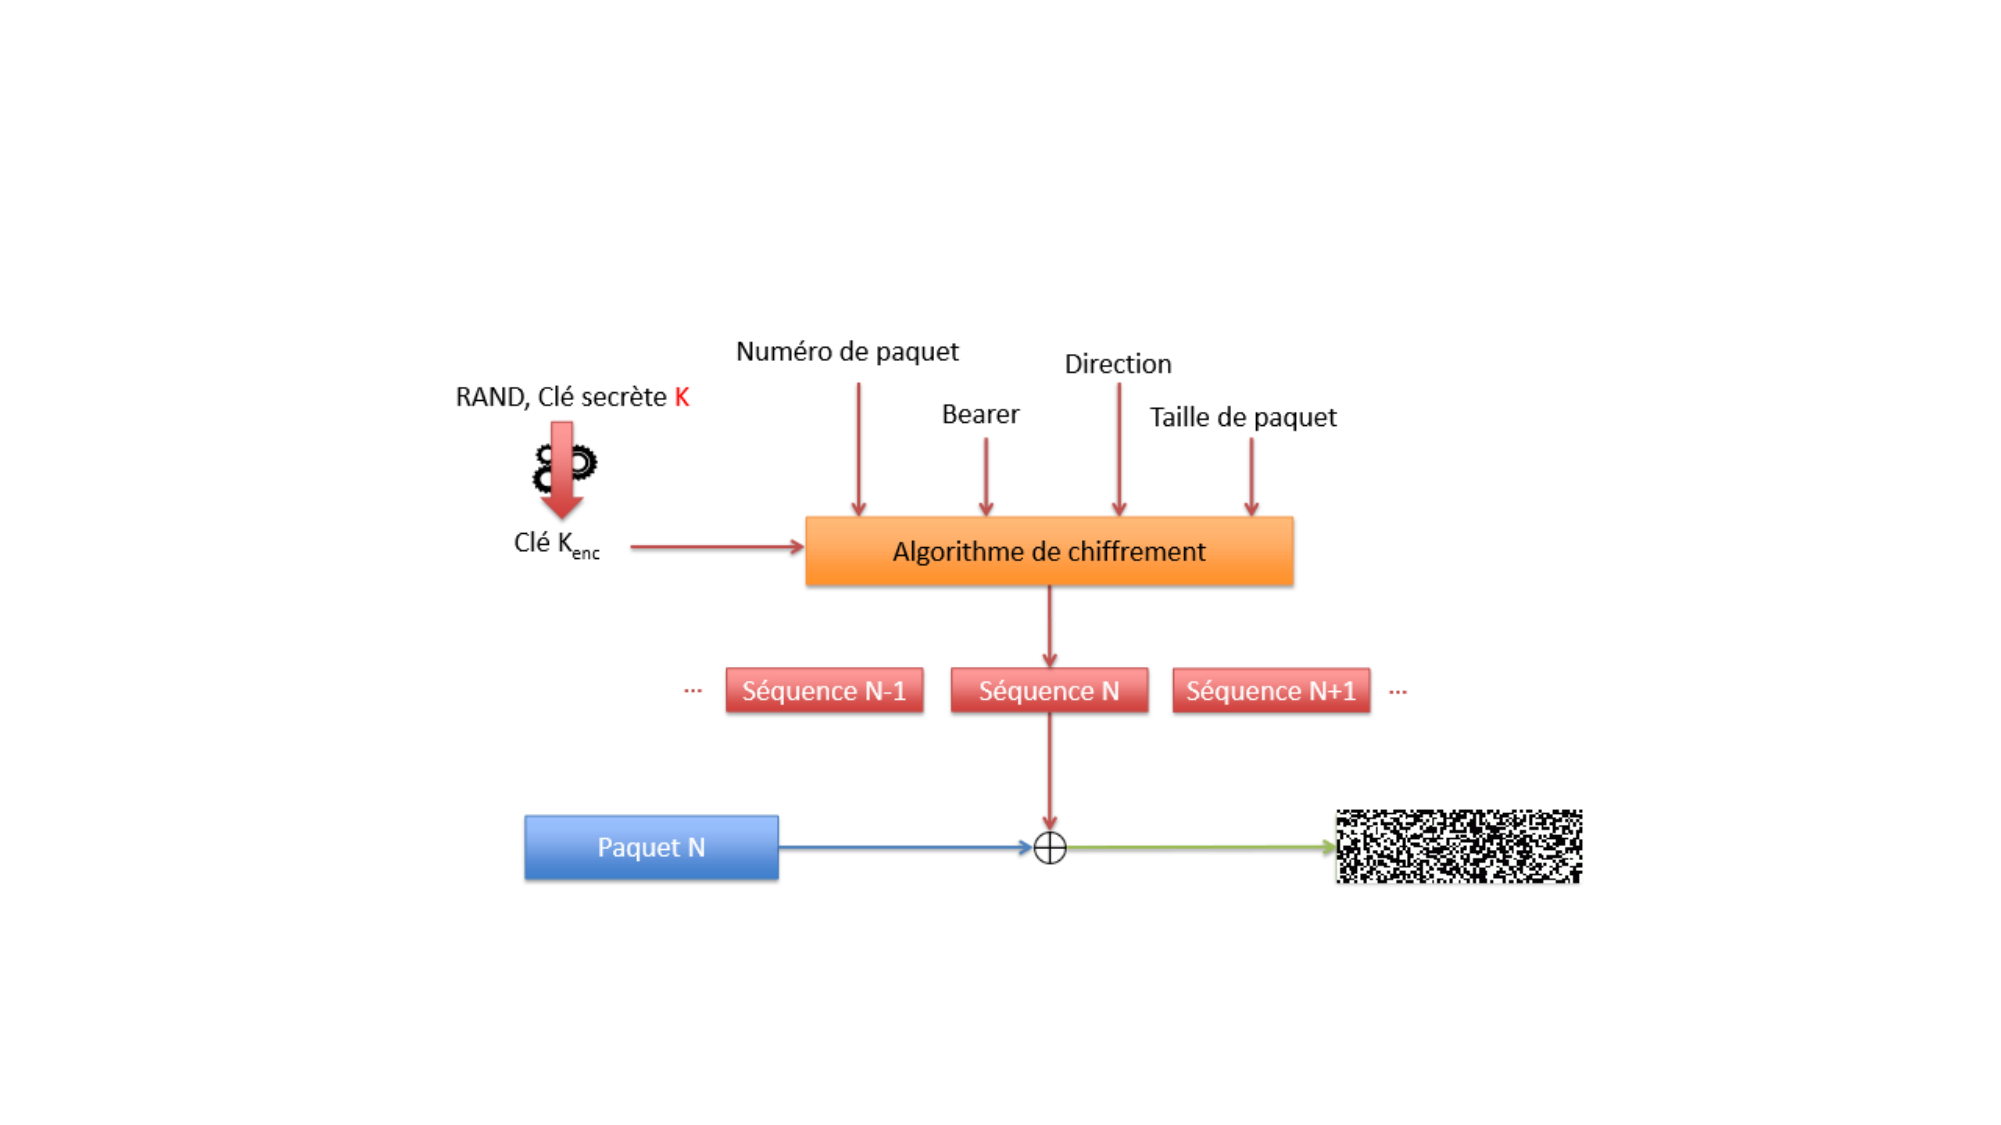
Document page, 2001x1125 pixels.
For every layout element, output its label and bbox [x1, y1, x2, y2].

picture [322, 267, 1678, 983]
